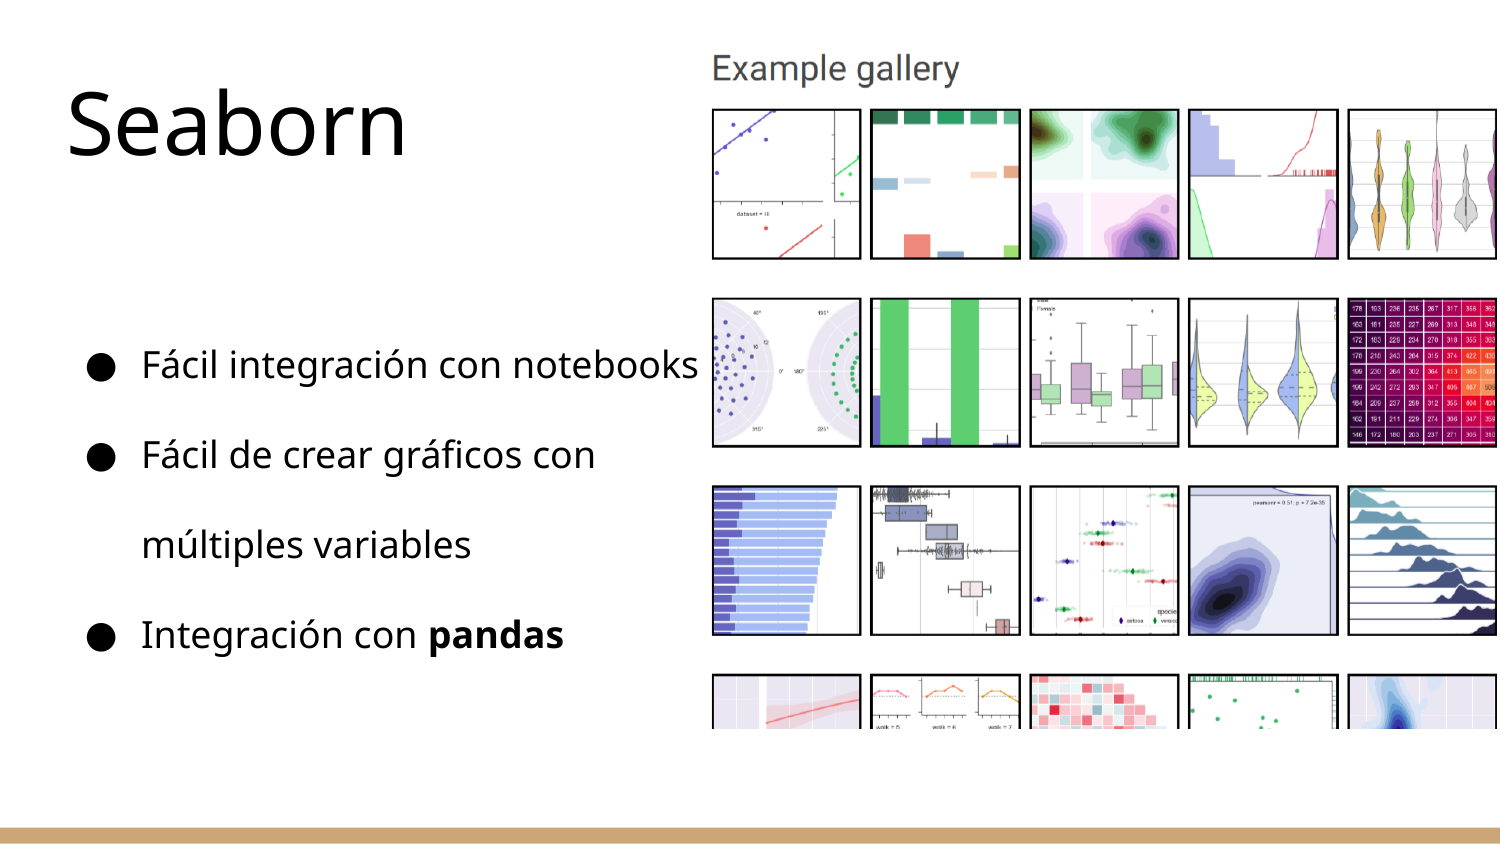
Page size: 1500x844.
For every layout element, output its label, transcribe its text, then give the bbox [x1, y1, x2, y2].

title Seaborn [51, 51, 708, 189]
list Fácil integración con notebooks Fácil de crear gráficos con múltiples variables Integración con pandas [51, 200, 772, 752]
picture [709, 51, 1500, 730]
